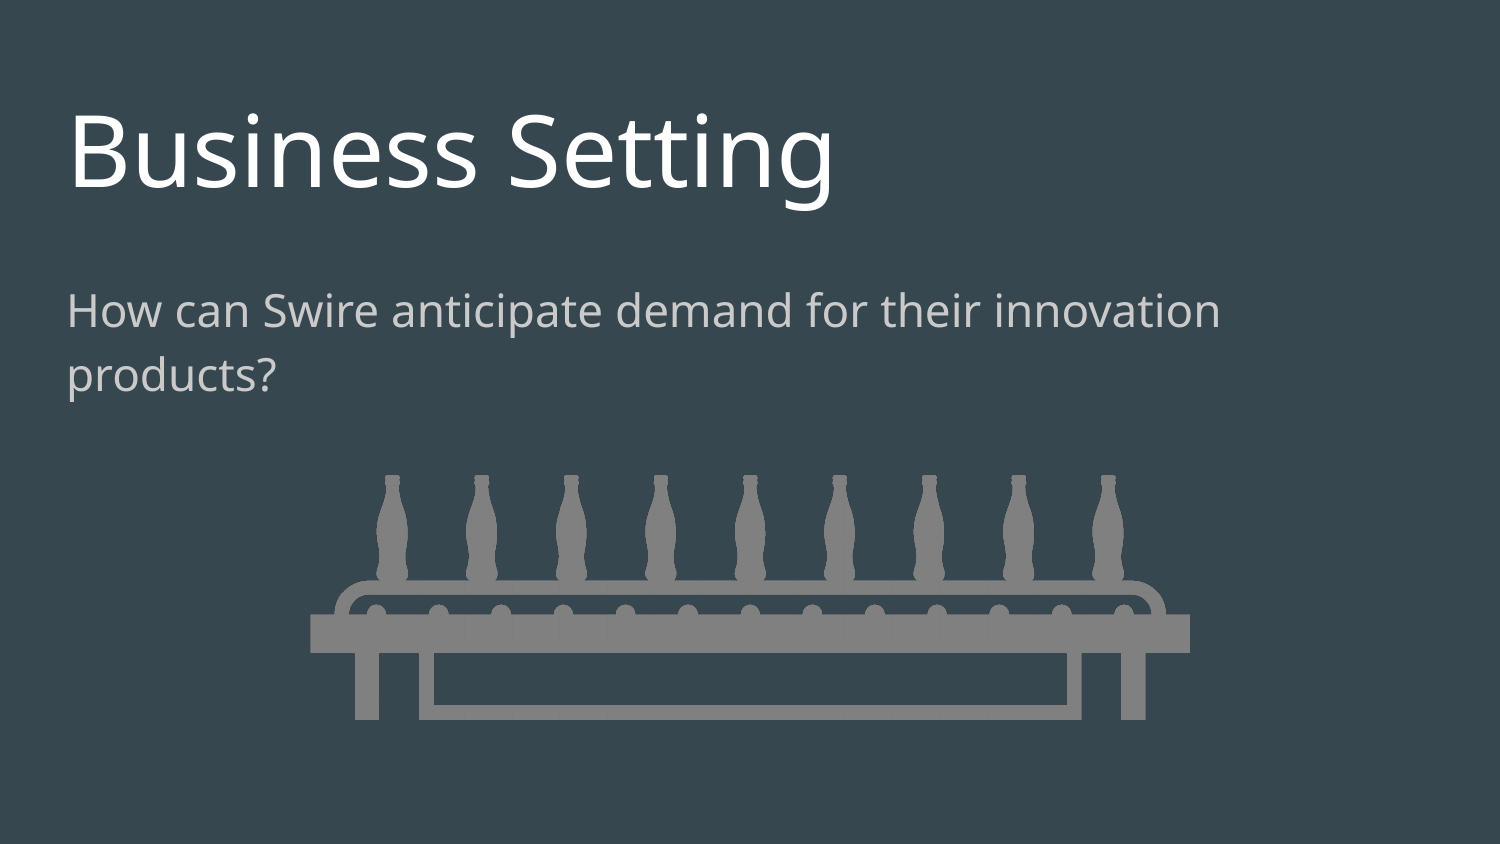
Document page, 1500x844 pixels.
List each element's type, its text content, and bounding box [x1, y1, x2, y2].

title Business Setting [51, 72, 1449, 167]
picture [275, 465, 1225, 807]
list How can Swire anticipate demand for their innovation products? [51, 258, 1449, 750]
